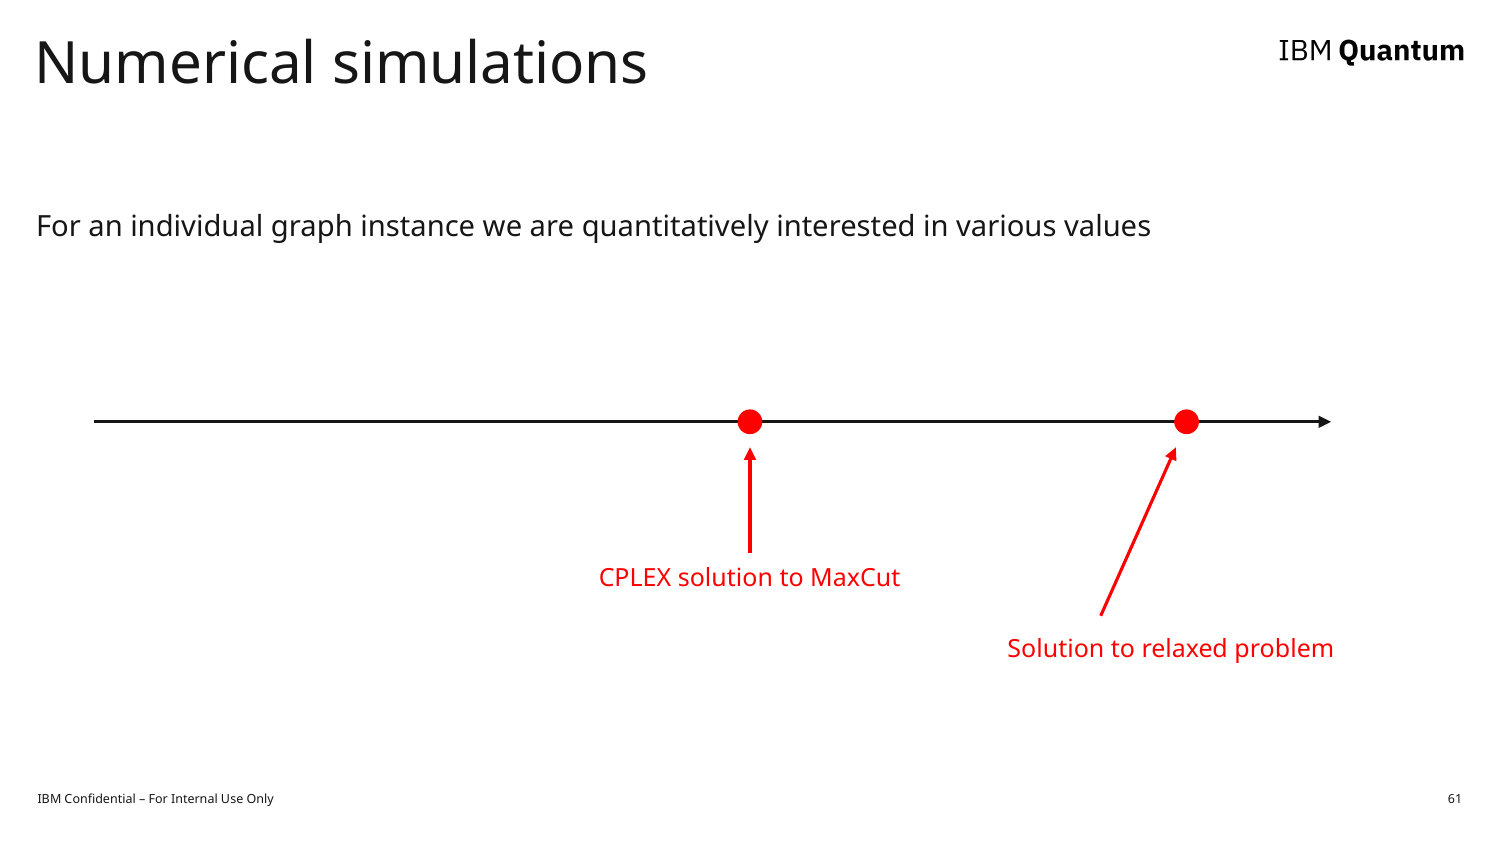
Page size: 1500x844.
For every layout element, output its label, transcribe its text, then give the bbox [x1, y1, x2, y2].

text_box CPLEX solution to MaxCut [598, 558, 902, 592]
slide_number 61 [1162, 785, 1463, 813]
text_box [740, 431, 759, 435]
text_box [1177, 431, 1196, 435]
title Numerical simulations [34, 33, 1091, 165]
text_box Solution to relaxed problem [1007, 629, 1335, 663]
text_box [1173, 408, 1200, 421]
text_box [737, 408, 763, 421]
list For an individual graph instance we are quantitatively interested in various values [36, 203, 1464, 738]
footer IBM Confidential – For Internal Use Only [37, 785, 713, 813]
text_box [1100, 447, 1177, 616]
